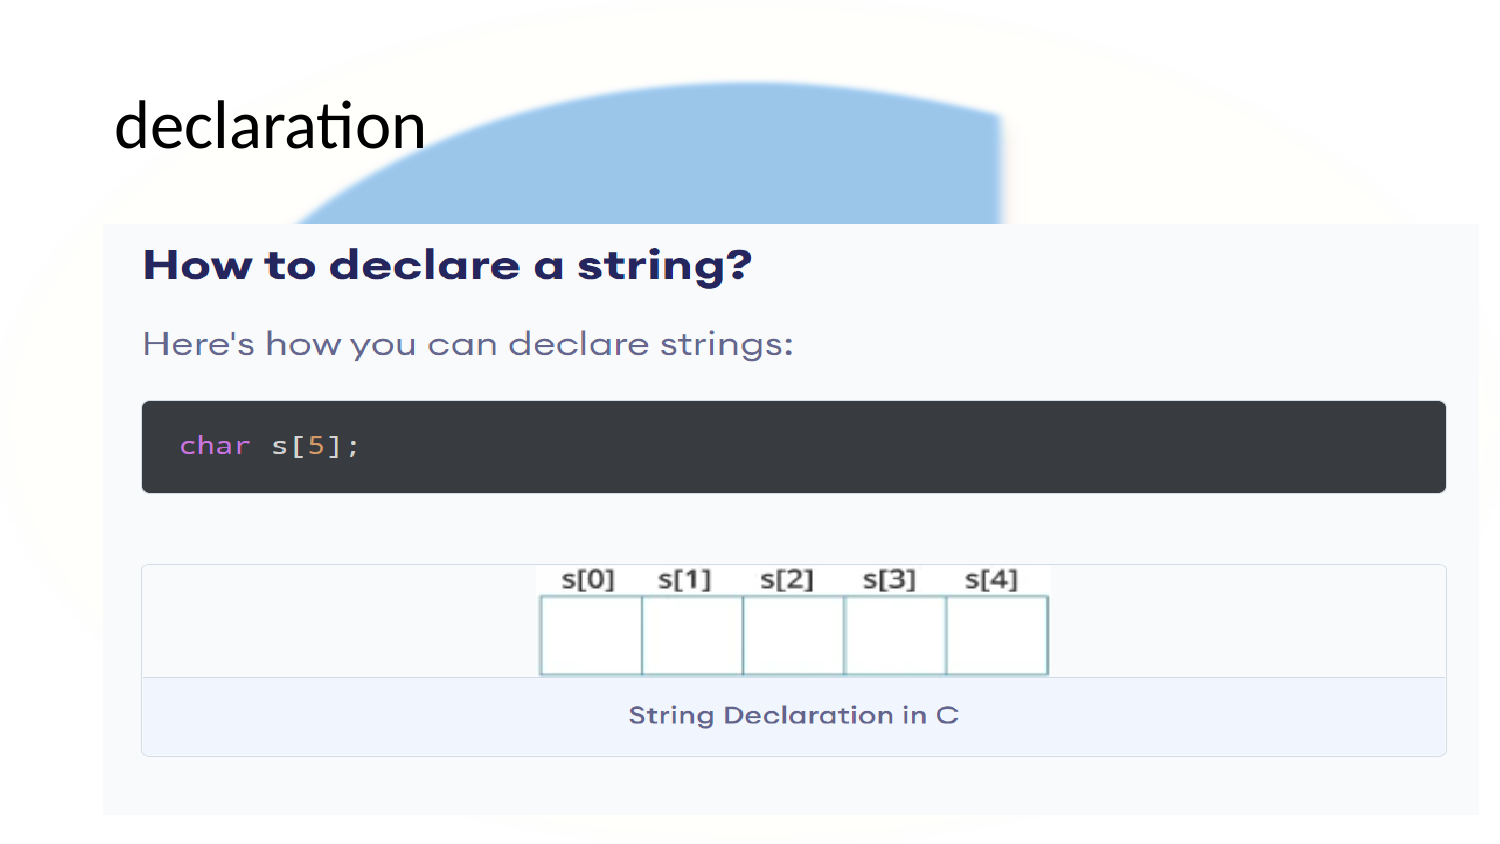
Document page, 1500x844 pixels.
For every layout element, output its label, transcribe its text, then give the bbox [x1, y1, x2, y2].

picture [102, 224, 1480, 815]
title declaration [103, 44, 1397, 208]
